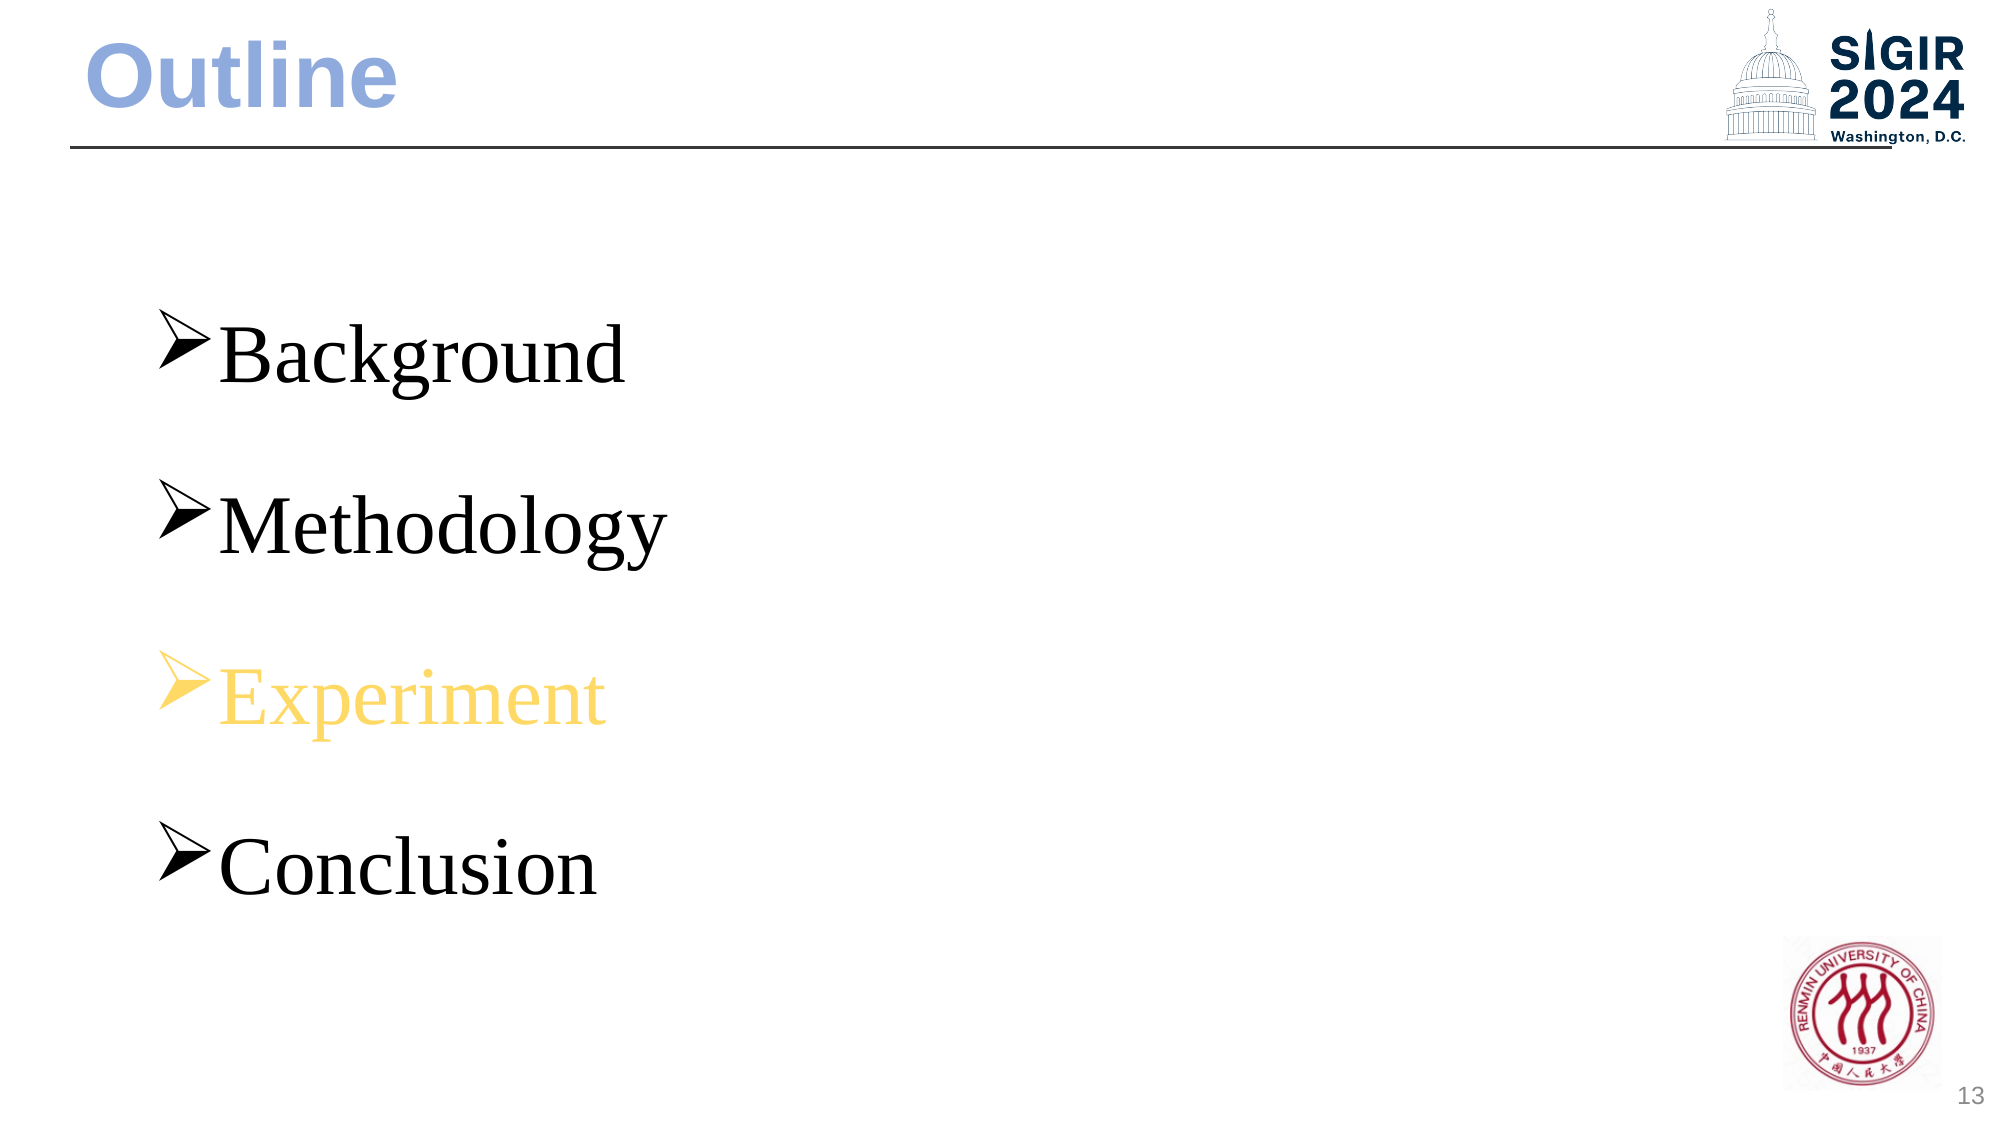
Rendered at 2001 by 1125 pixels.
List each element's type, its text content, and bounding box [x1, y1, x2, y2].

picture [1710, 6, 1971, 145]
title Outline [69, 11, 1795, 145]
picture [1863, 936, 1942, 1065]
list Background Methodology Experiment Conclusion [137, 241, 1863, 1087]
slide_number 13 [1550, 1065, 2000, 1125]
